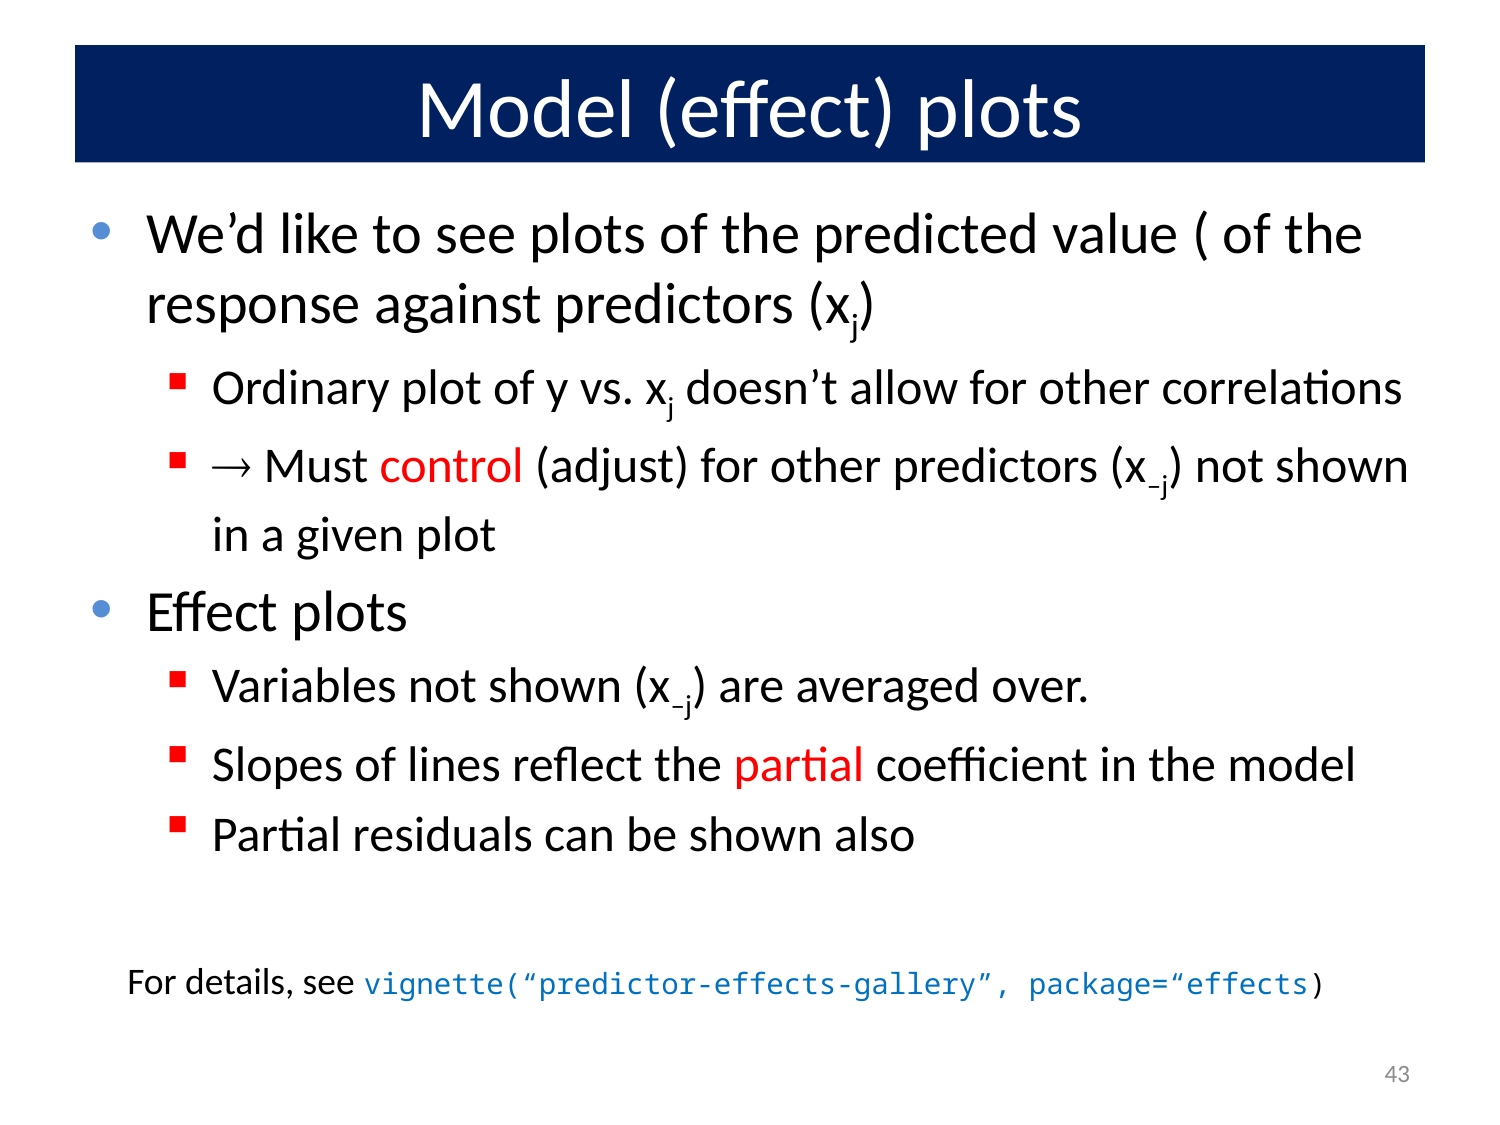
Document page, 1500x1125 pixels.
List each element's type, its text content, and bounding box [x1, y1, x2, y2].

text_box For details, see vignette(“predictor-effects-gallery”, package=“effects) [112, 949, 1375, 1010]
slide_number 43 [1074, 1042, 1425, 1103]
title Model (effect) plots [75, 45, 1425, 163]
